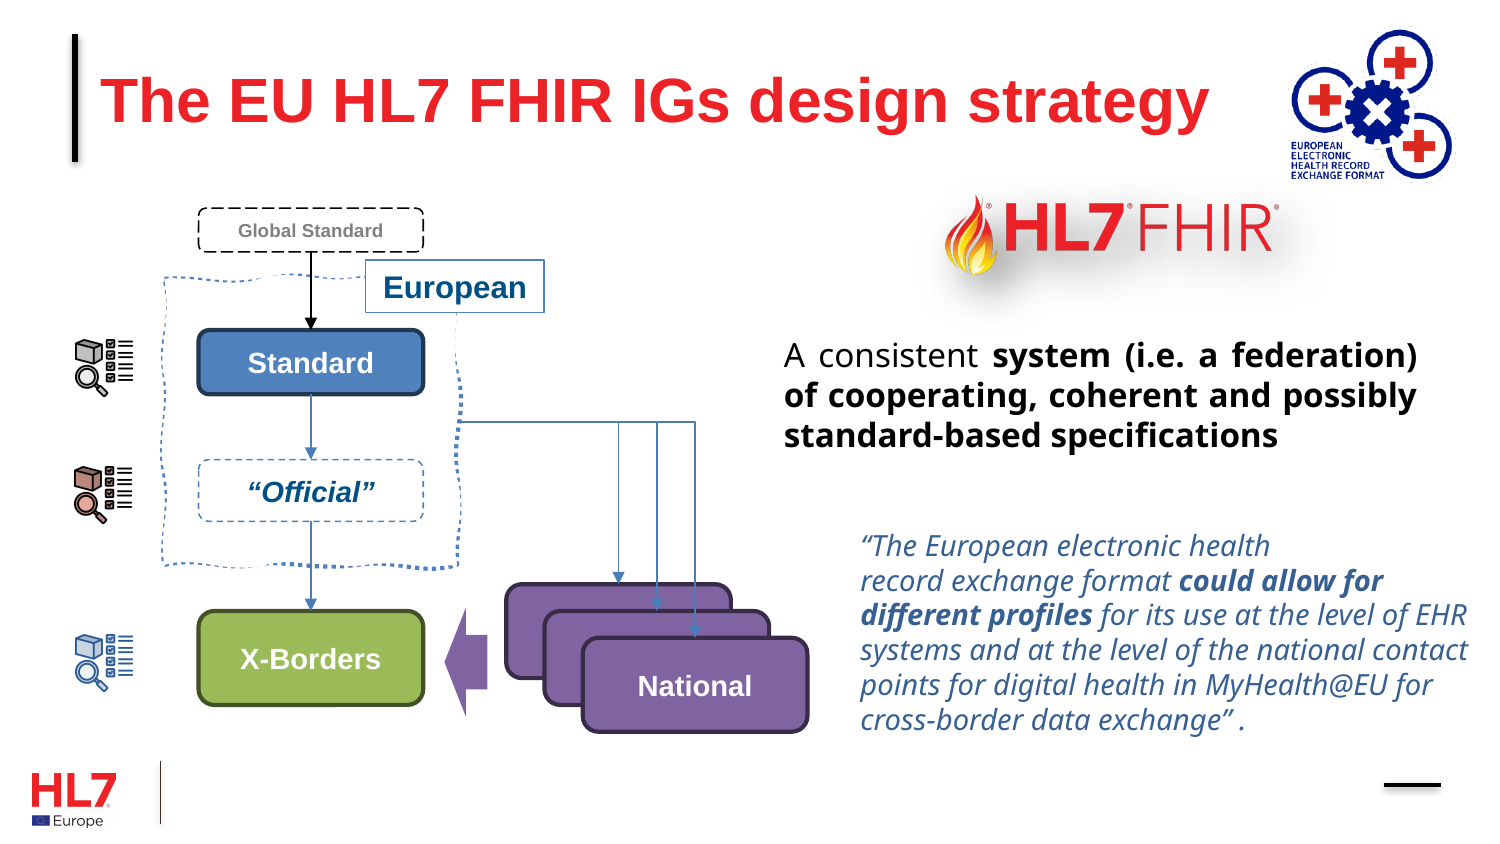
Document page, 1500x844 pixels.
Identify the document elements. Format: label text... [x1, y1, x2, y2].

text_box “Official” [198, 459, 424, 522]
picture [73, 338, 134, 398]
picture [74, 632, 134, 693]
text_box X-Borders [196, 608, 426, 708]
picture [1287, 25, 1456, 183]
picture [32, 773, 116, 828]
text_box European [365, 260, 545, 313]
picture [72, 464, 133, 525]
title The EU HL7 FHIR IGs design strategy [100, 33, 1282, 163]
text_box “The European electronic health record exchange format could allow for different profiles for its use at the level of EHR systems and at the level of the national contact points for digital health in MyHealth@EU for cross-border data exchange” . [845, 519, 1484, 744]
picture [945, 194, 1279, 275]
text_box A consistent system (i.e. a federation) of cooperating, coherent and possibly standard-based specifications [769, 327, 1433, 462]
text_box [160, 273, 310, 569]
text_box Global Standard [198, 208, 424, 252]
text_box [456, 421, 696, 638]
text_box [505, 583, 808, 732]
text_box Standard [196, 327, 426, 397]
text_box [312, 275, 464, 571]
text_box [444, 642, 488, 717]
